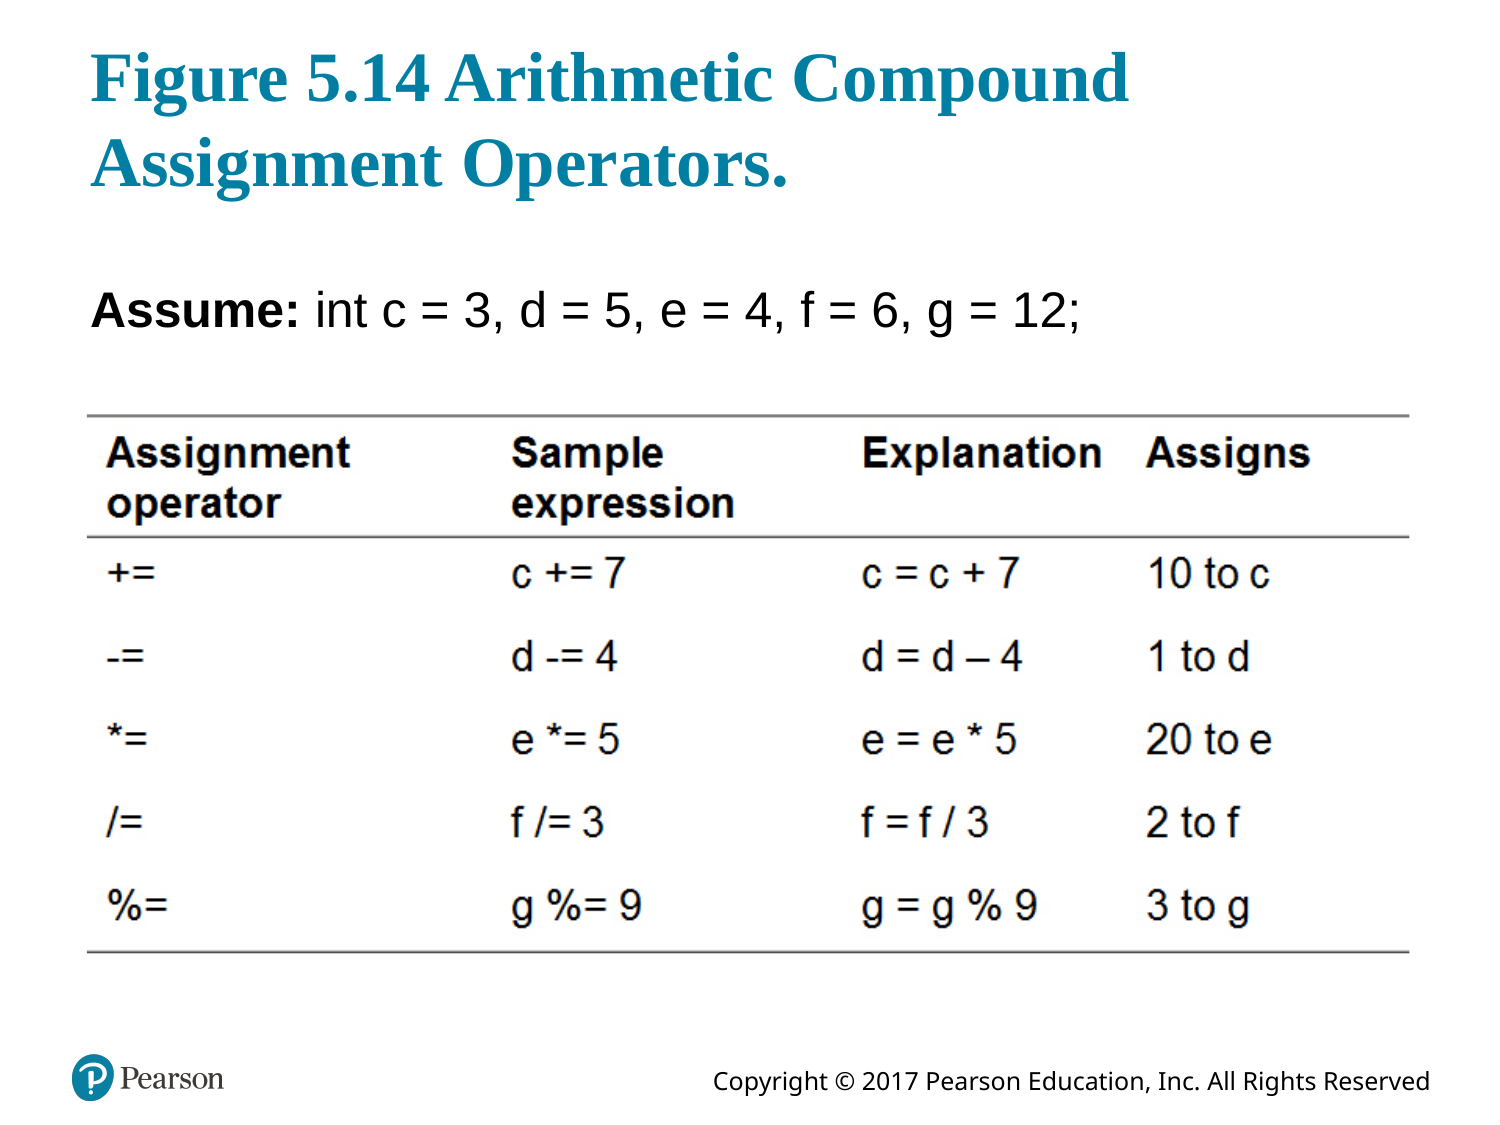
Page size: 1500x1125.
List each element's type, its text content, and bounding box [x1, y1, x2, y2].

picture [80, 1063, 106, 1088]
picture [72, 1087, 83, 1101]
picture [98, 1054, 224, 1101]
picture [72, 1054, 88, 1070]
picture [86, 413, 1410, 955]
list Assume: int c = 3, d = 5, e = 4, f = 6, g = 12; [75, 262, 1425, 336]
title Figure 5.14 Arithmetic Compound Assignment Operators. [75, 35, 1425, 216]
